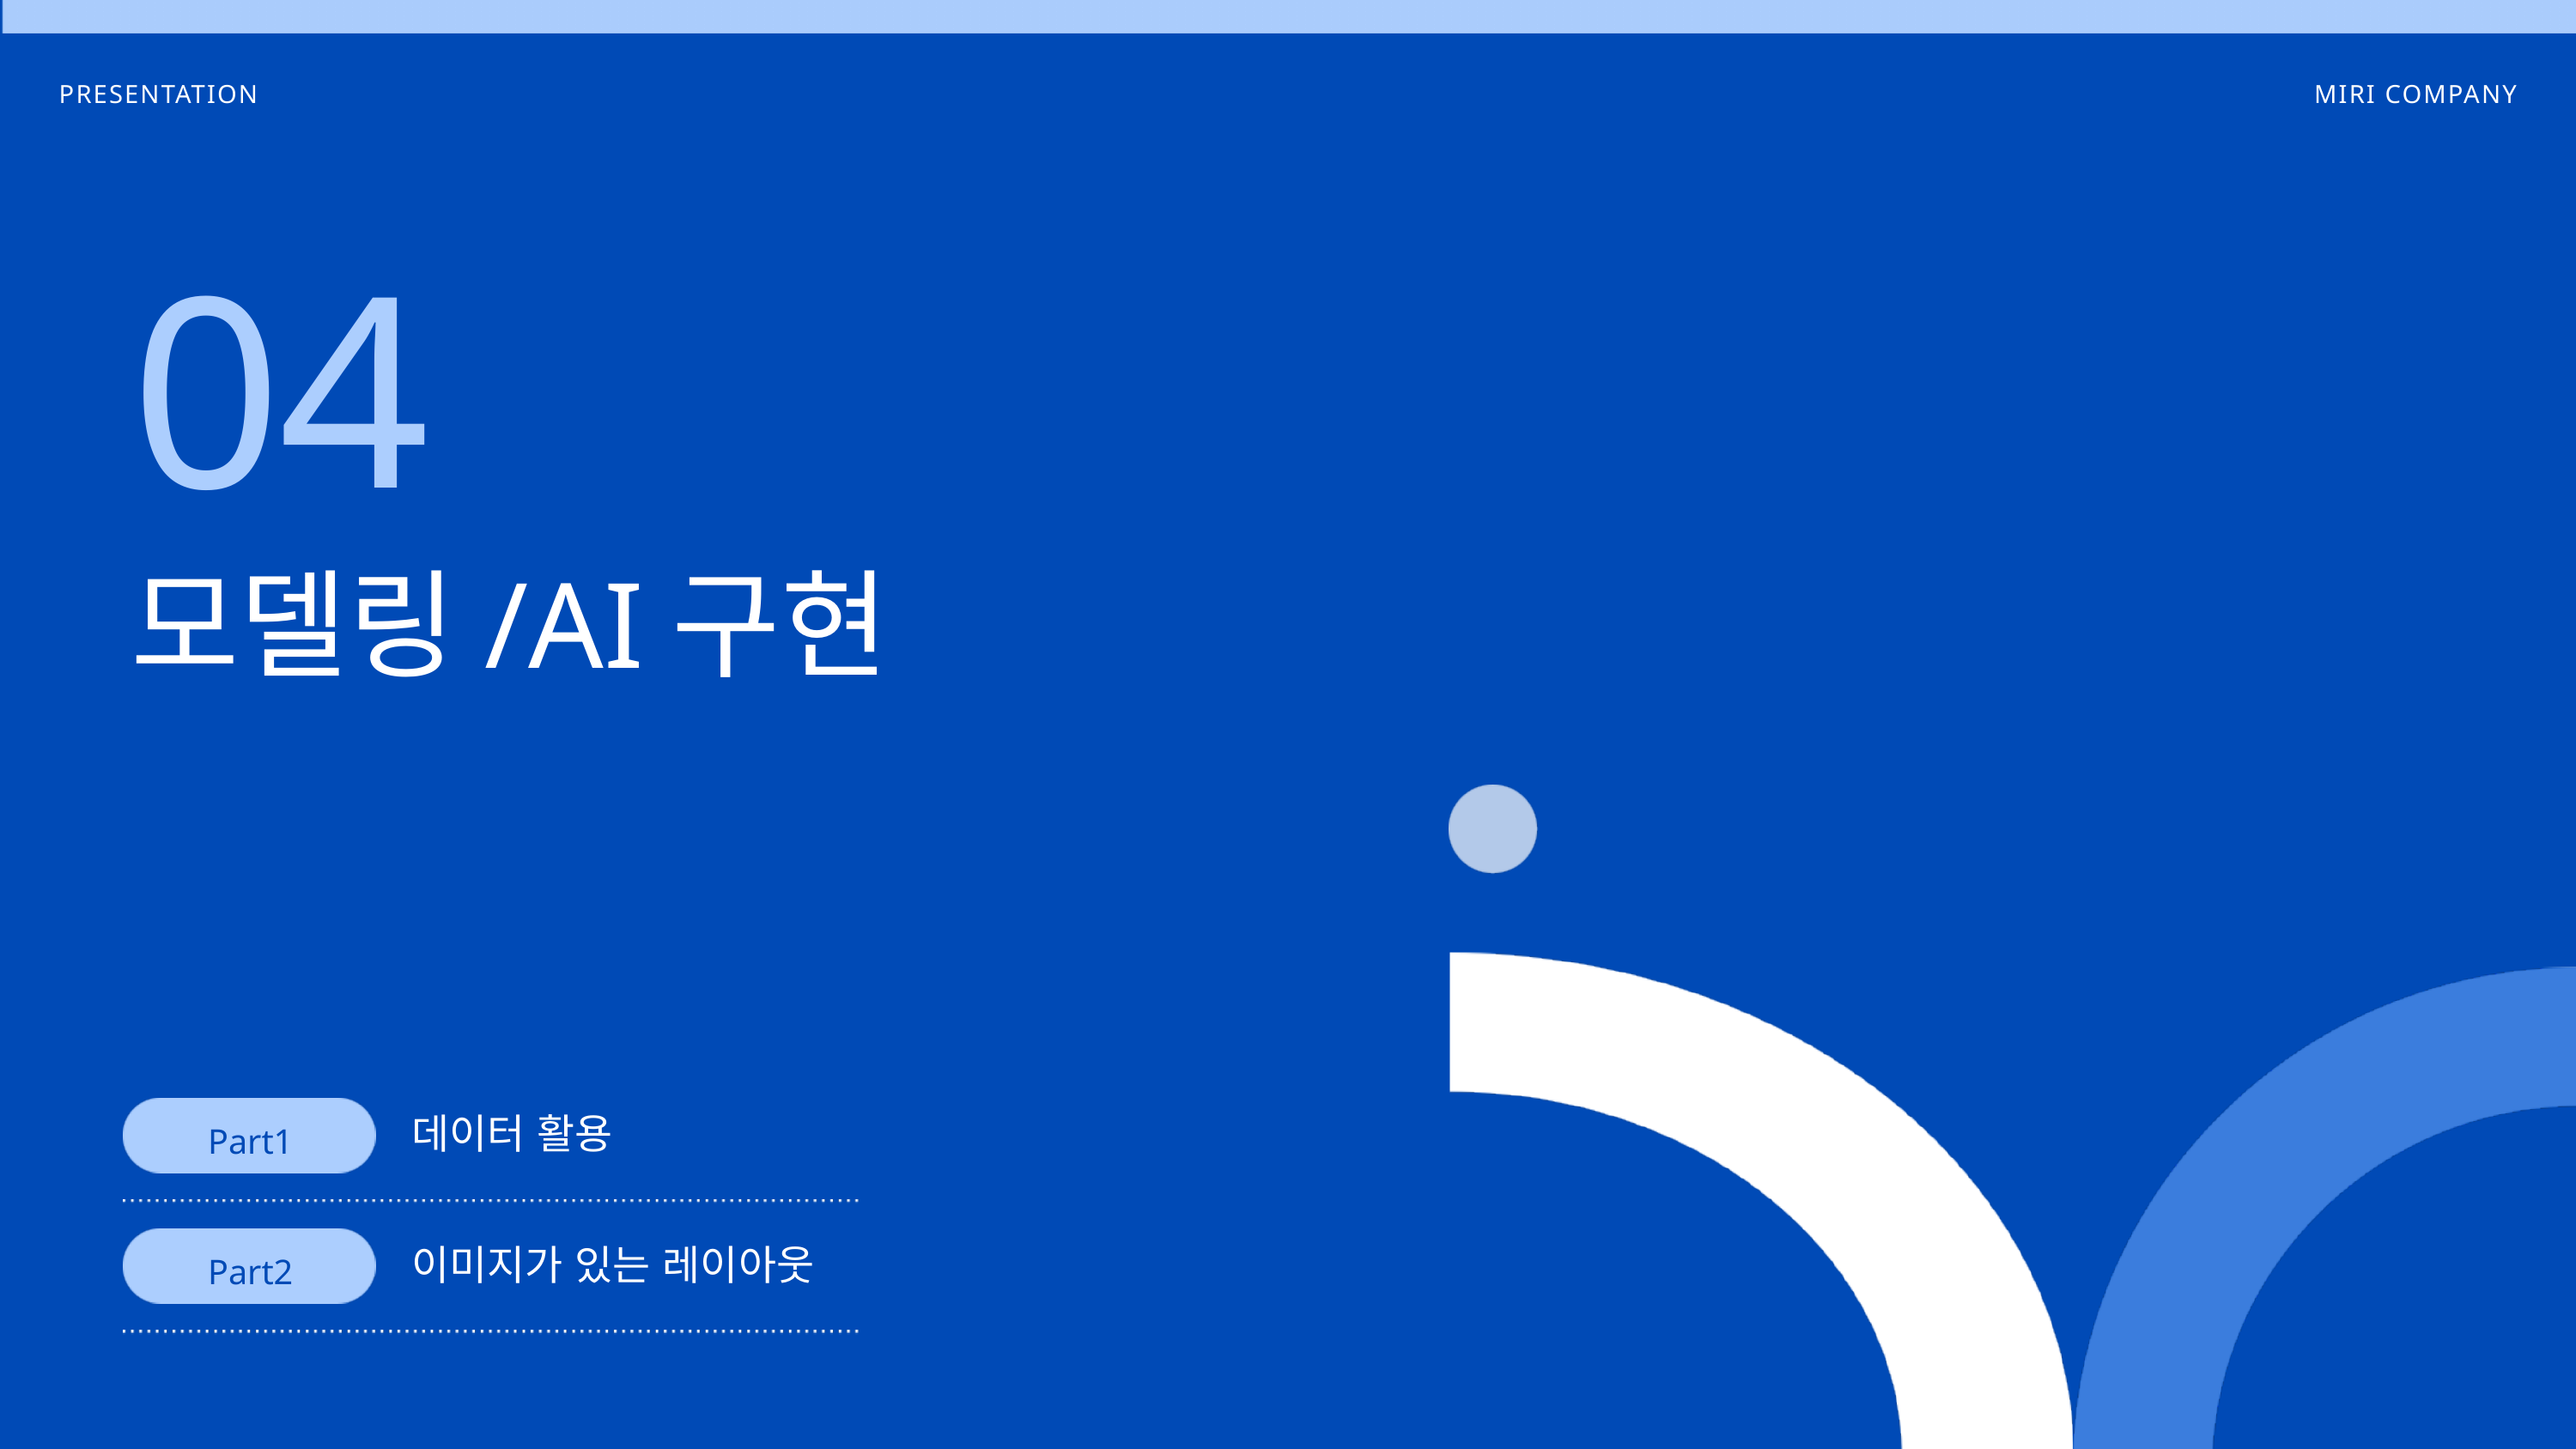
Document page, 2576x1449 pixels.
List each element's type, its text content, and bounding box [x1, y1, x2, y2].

picture [123, 1097, 376, 1173]
text_box 데이터 활용 [411, 1105, 878, 1165]
text_box 이미지가 있는 레이아웃 [411, 1235, 878, 1295]
text_box PRESENTATION [58, 71, 380, 107]
picture [123, 1228, 376, 1304]
picture [3, 0, 2576, 1449]
text_box 모델링/AI구현 [131, 550, 1270, 716]
text_box 04 [131, 223, 533, 550]
text_box MIRI COMPANY [2196, 71, 2518, 107]
picture [123, 1199, 863, 1204]
picture [1449, 785, 1539, 875]
picture [123, 1330, 863, 1335]
